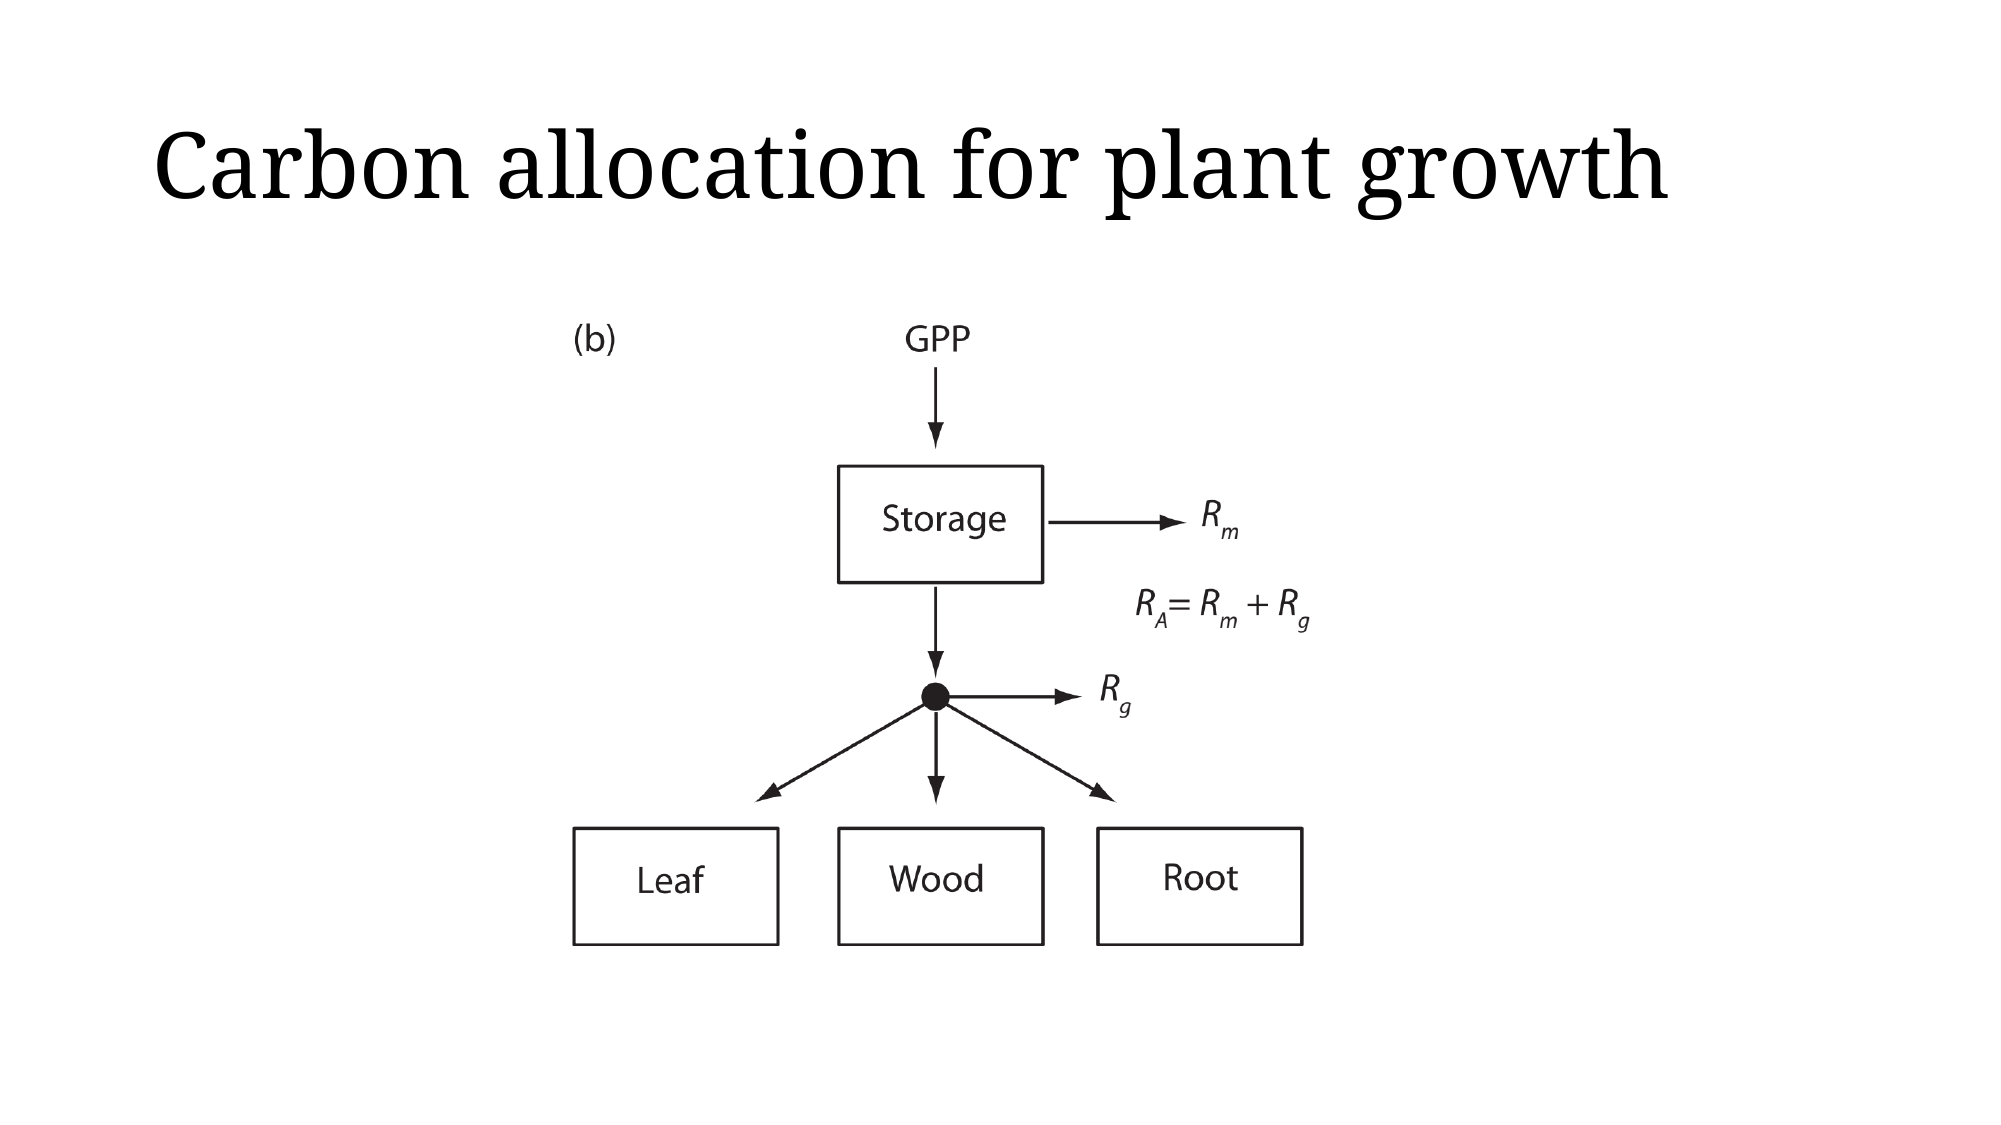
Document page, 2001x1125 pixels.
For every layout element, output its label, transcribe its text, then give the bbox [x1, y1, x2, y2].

title Carbon allocation for plant growth [137, 59, 1863, 278]
picture [560, 247, 1324, 947]
